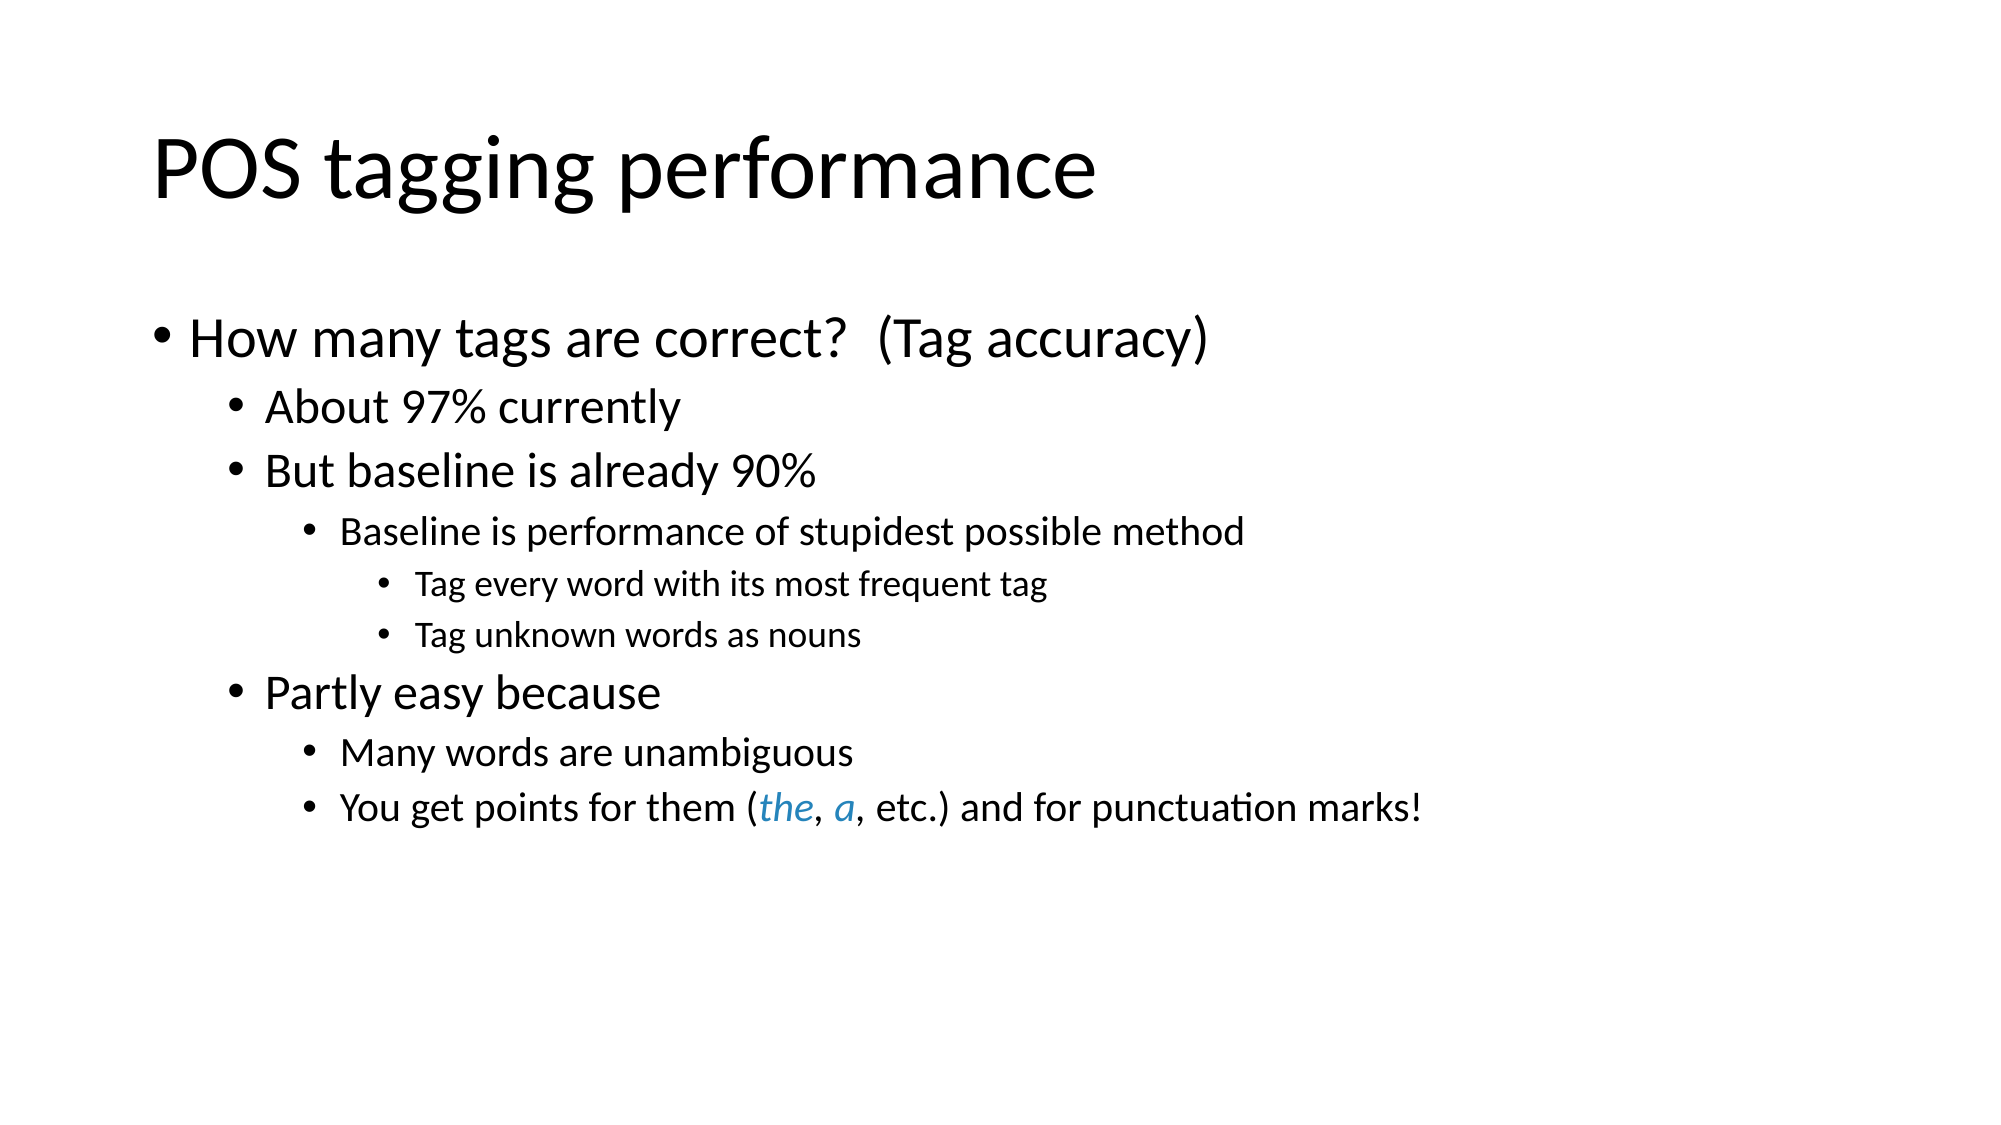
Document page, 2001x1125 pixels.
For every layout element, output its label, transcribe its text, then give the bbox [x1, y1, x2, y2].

list How many tags are correct? (Tag accuracy) About 97% currently But baseline is already 90% Baseline is performance of stupidest possible method Tag every word with its most frequent tag Tag unknown words as nouns Partly easy because Many words are unambiguous You get points for them (the, a, etc.) and for punctuation marks! [137, 299, 1863, 1014]
title POS tagging performance [137, 59, 1863, 278]
